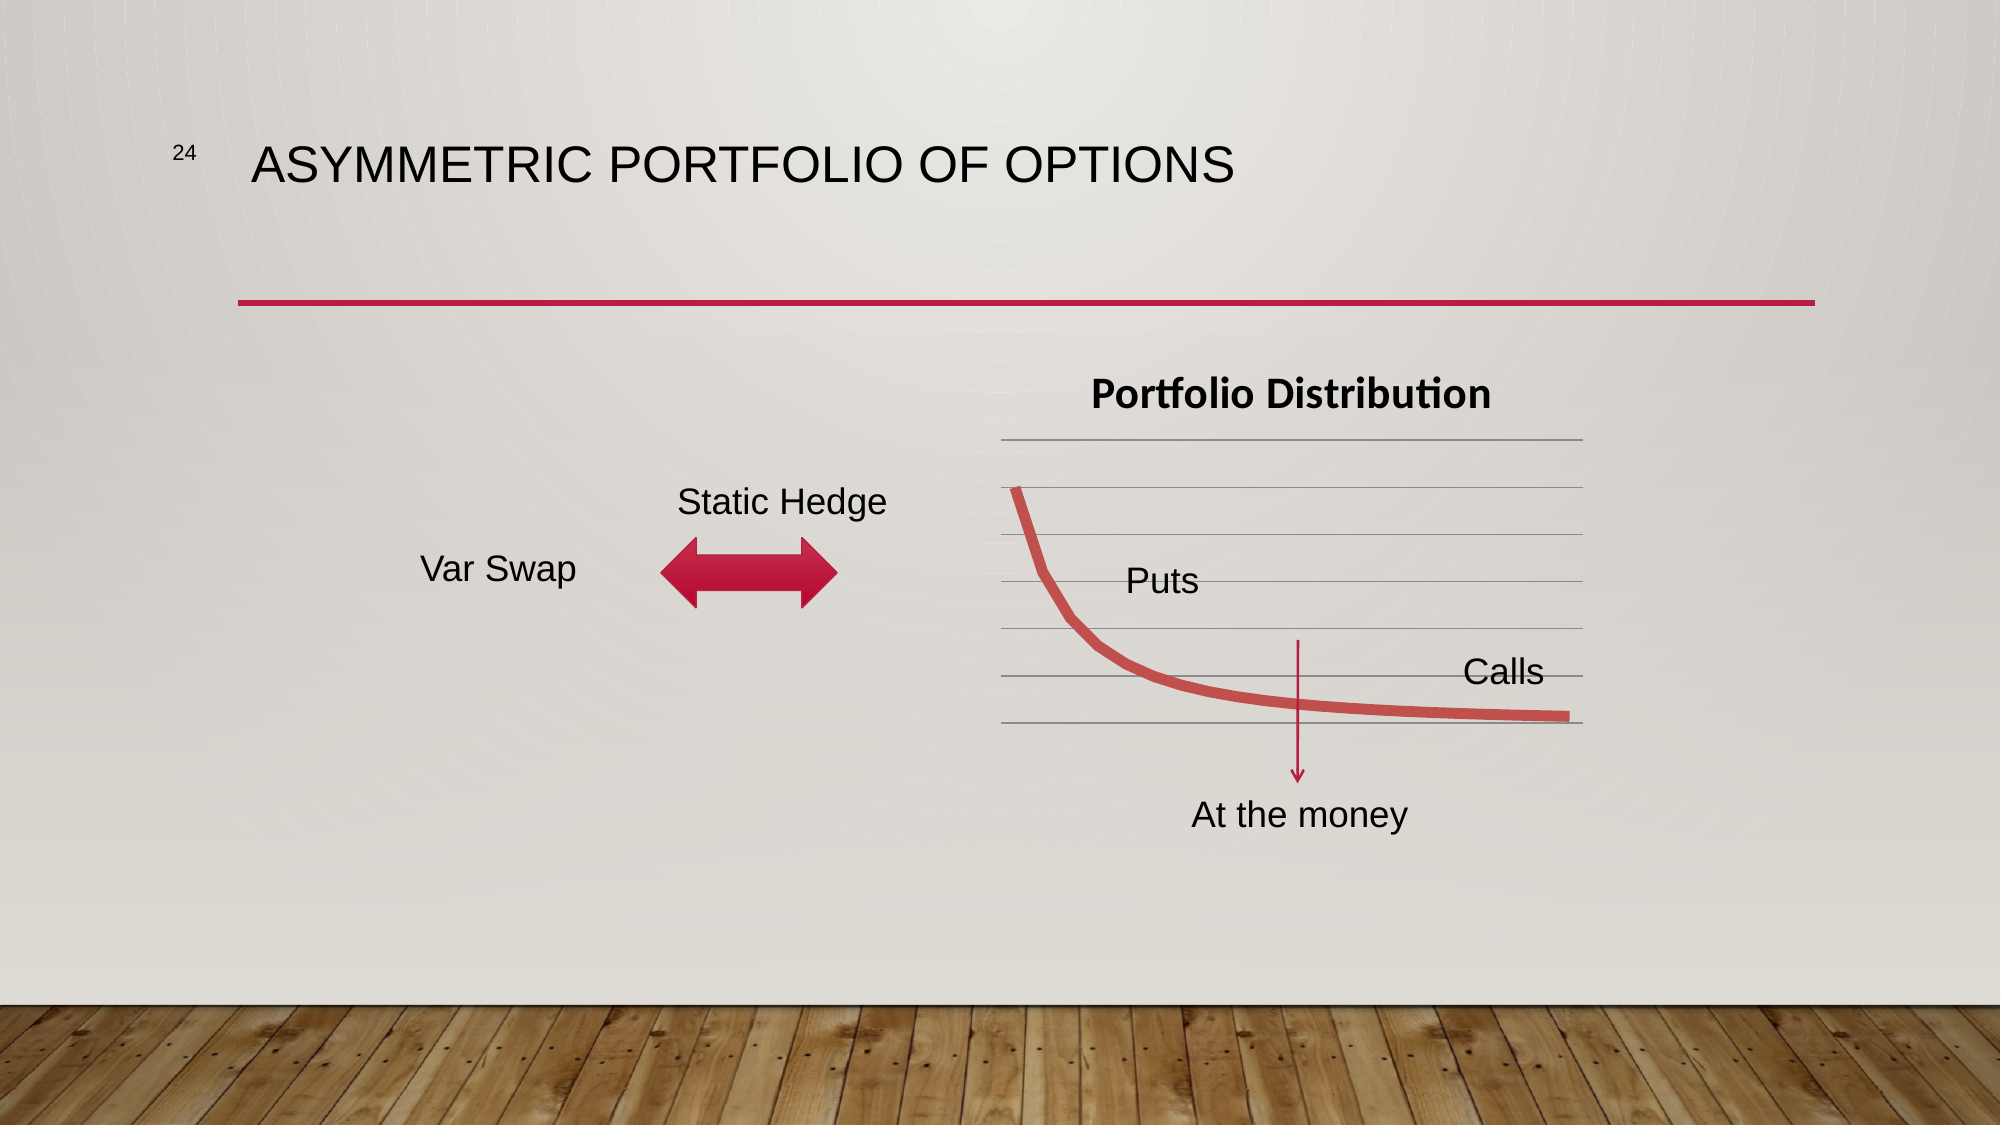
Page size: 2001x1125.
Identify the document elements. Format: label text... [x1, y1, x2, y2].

slide_number 24 [78, 131, 212, 214]
chart [988, 344, 1596, 731]
text_box At the money [1176, 783, 1424, 843]
picture [0, 1005, 2000, 1125]
text_box Var Swap [405, 537, 592, 597]
title Asymmetric Portfolio of Options [238, 131, 1814, 305]
text_box [660, 536, 838, 609]
text_box Static Hedge [662, 470, 904, 529]
